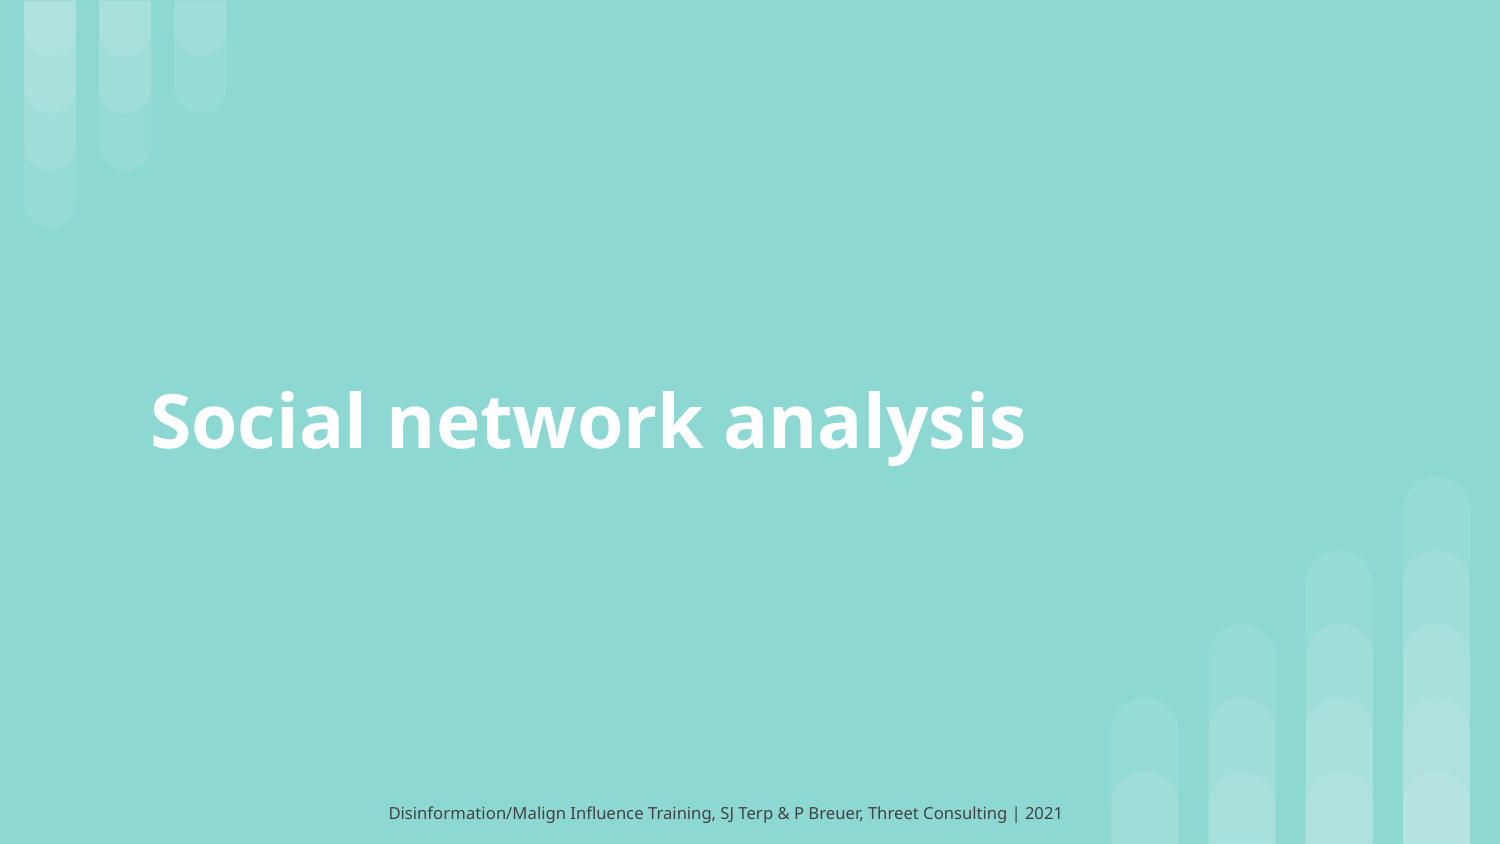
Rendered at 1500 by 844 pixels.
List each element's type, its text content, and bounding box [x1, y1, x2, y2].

title Social network analysis [135, 264, 1097, 572]
